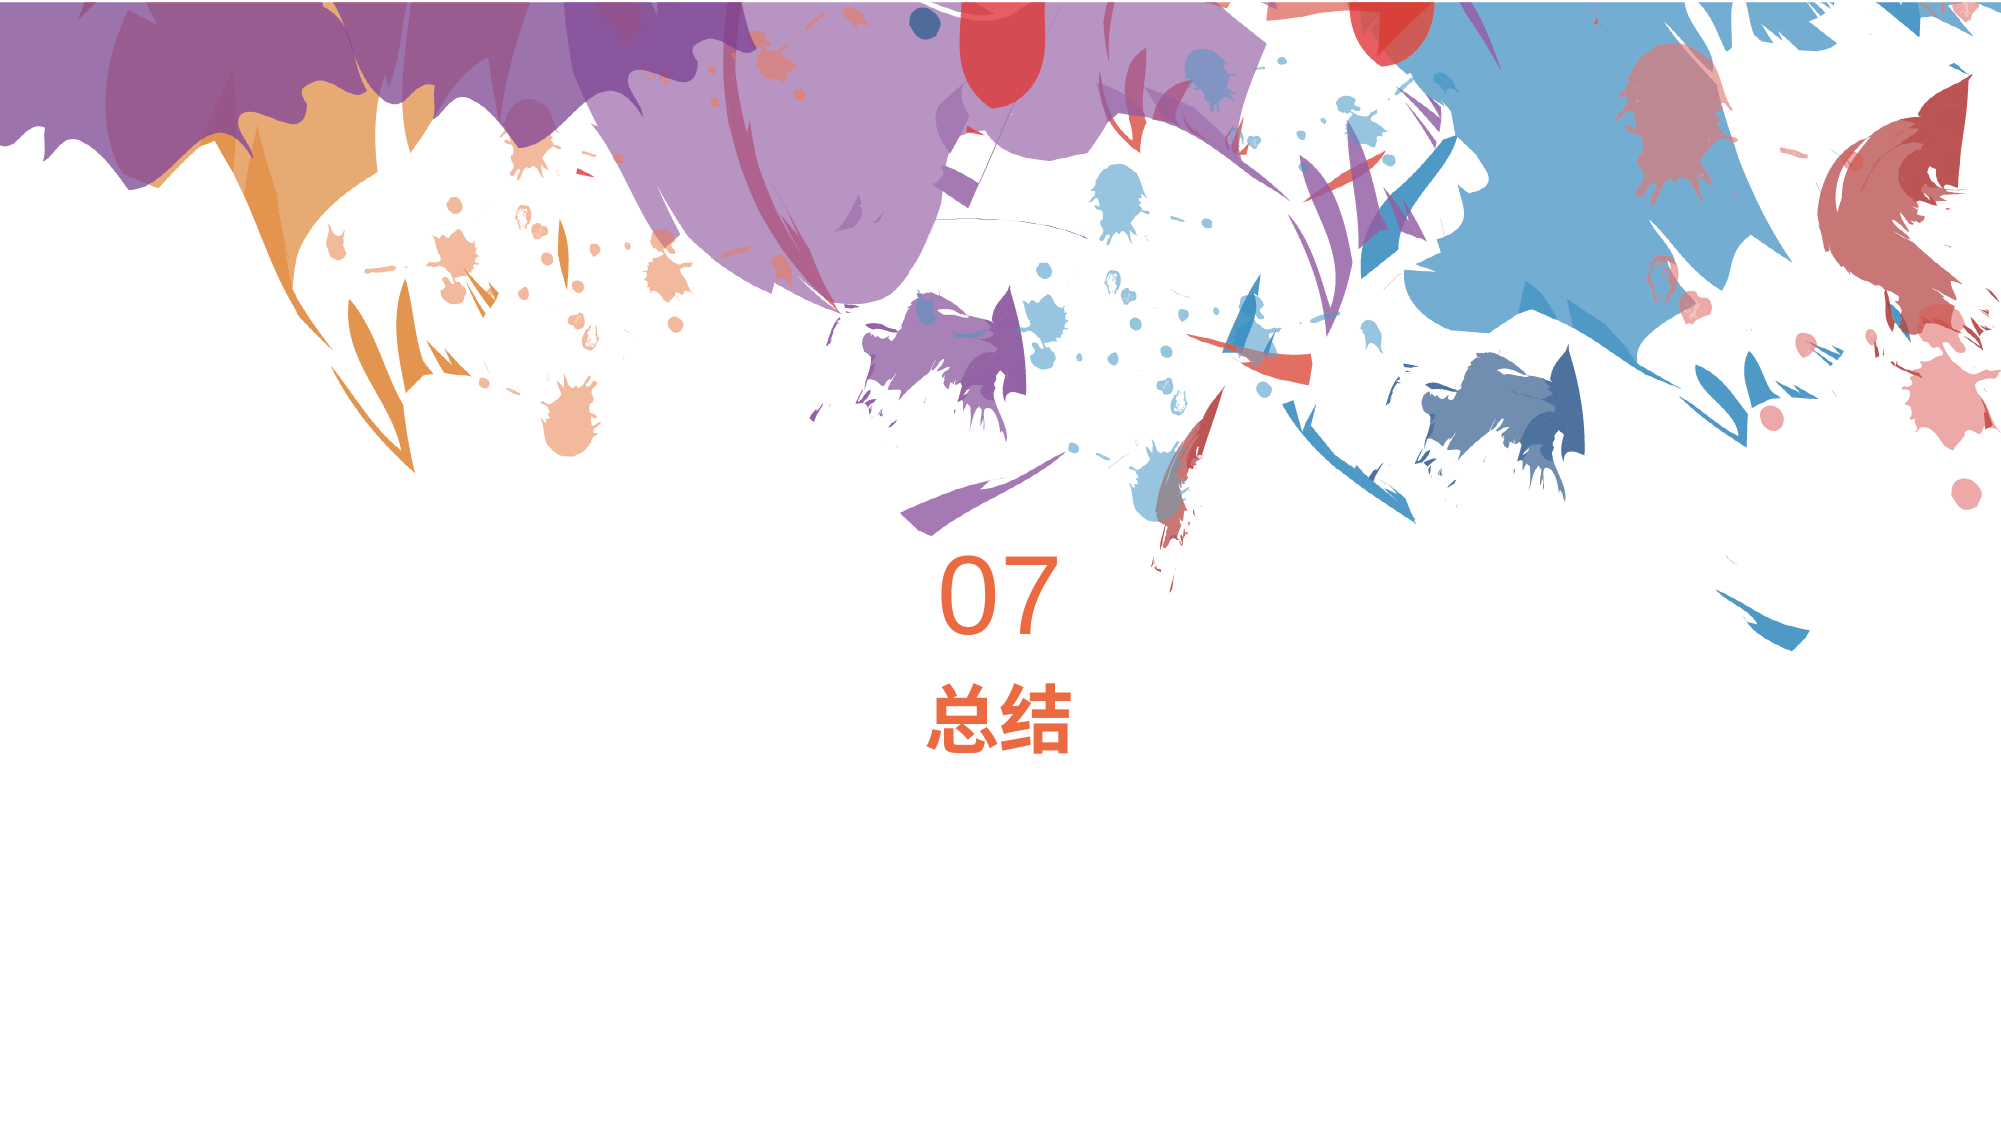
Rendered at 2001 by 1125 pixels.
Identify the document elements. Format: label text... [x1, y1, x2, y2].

text_box 总结 [661, 666, 1339, 771]
picture [0, 0, 2001, 666]
